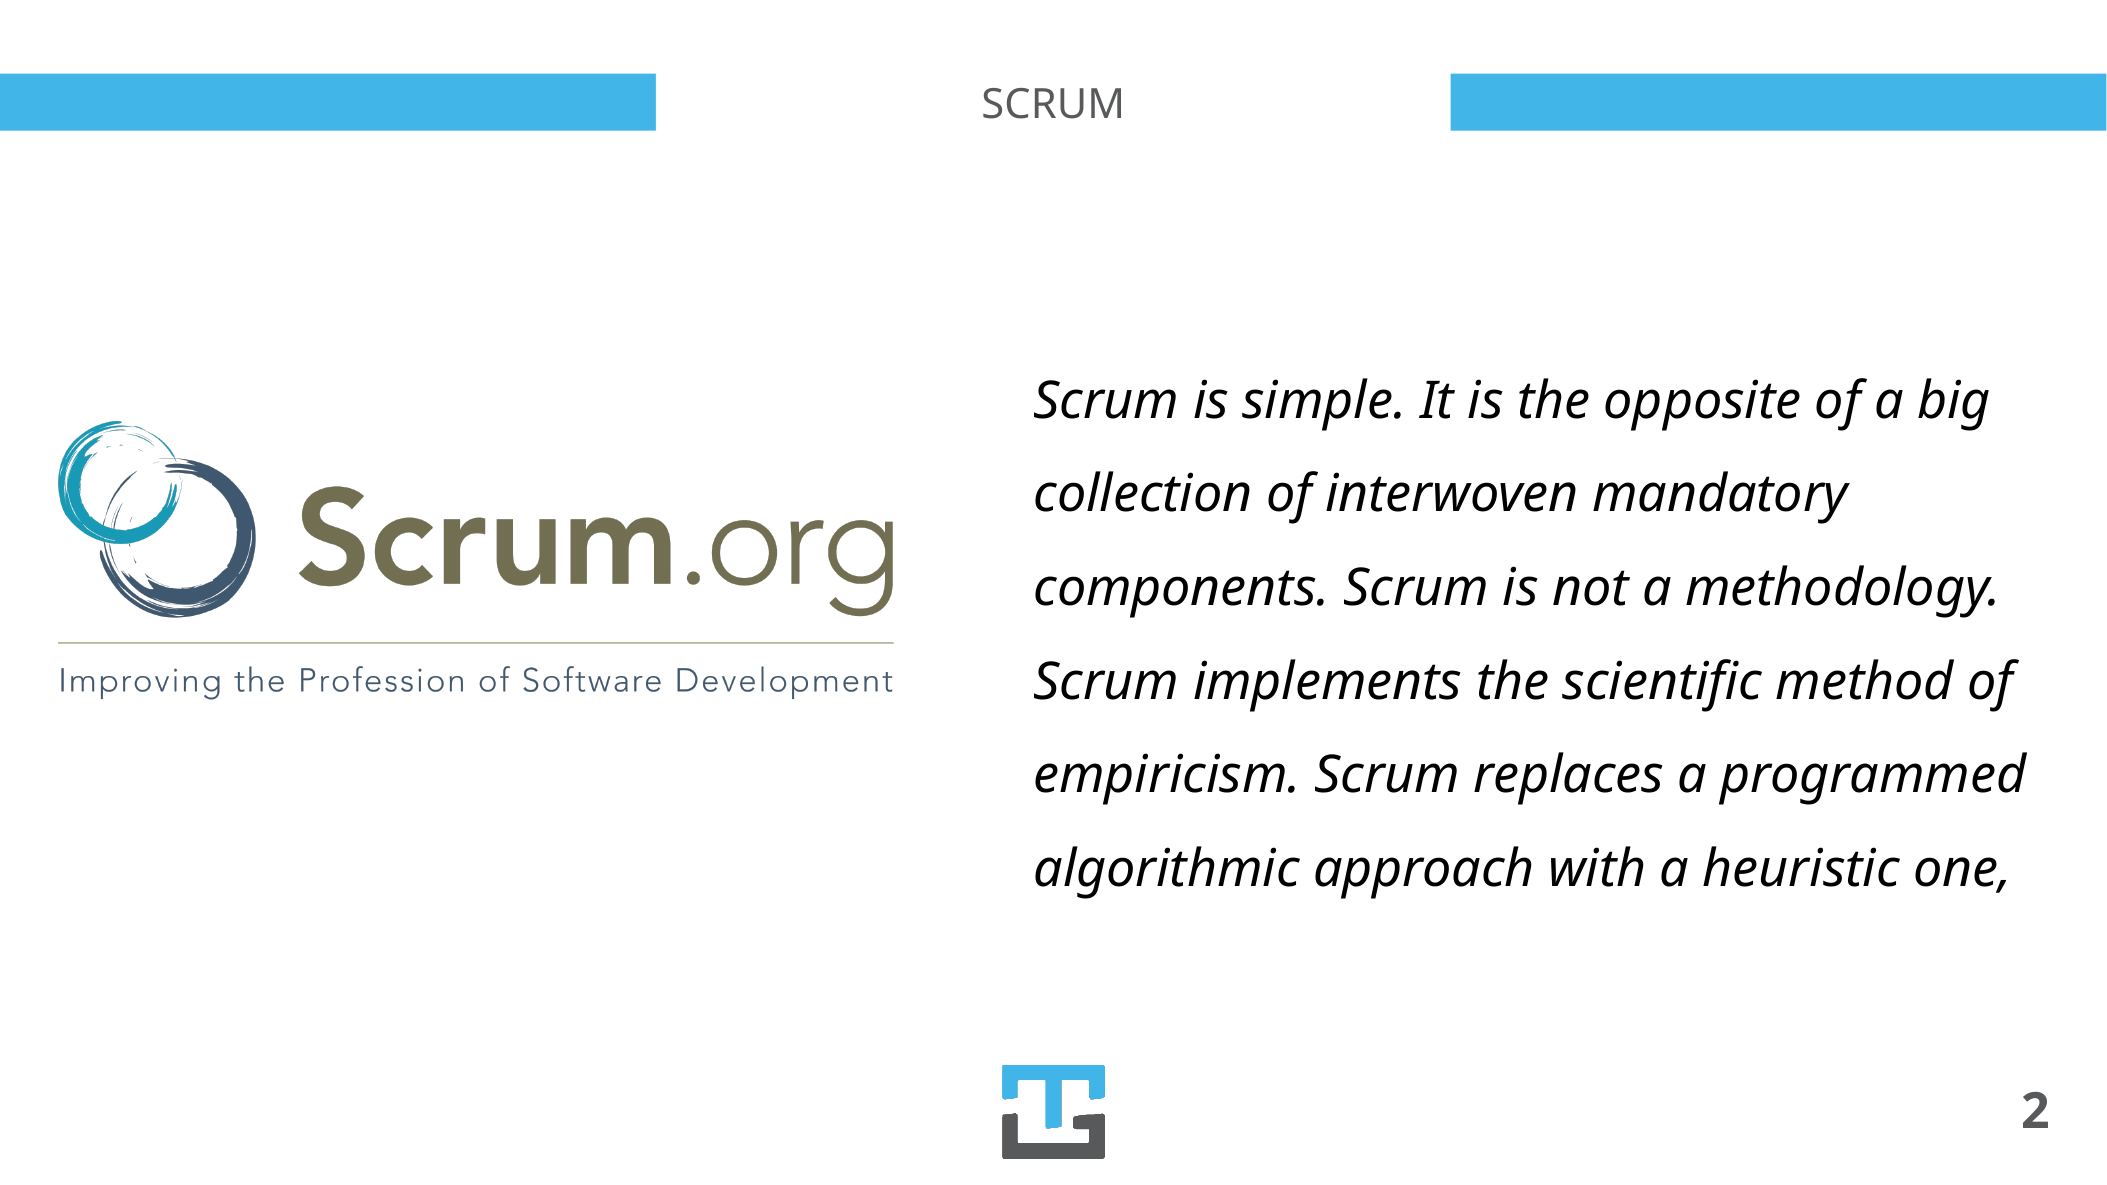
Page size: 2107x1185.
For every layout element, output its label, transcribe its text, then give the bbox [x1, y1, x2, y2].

picture [965, 1065, 1141, 1161]
title SCRUM [655, 61, 1451, 143]
text_box Scrum is simple. It is the opposite of a big collection of interwoven mandatory components. Scrum is not a methodology. Scrum implements the scientific method of empiricism. Scrum replaces a programmed algorithmic approach with a heuristic one, [1018, 327, 2107, 941]
picture [46, 412, 910, 703]
